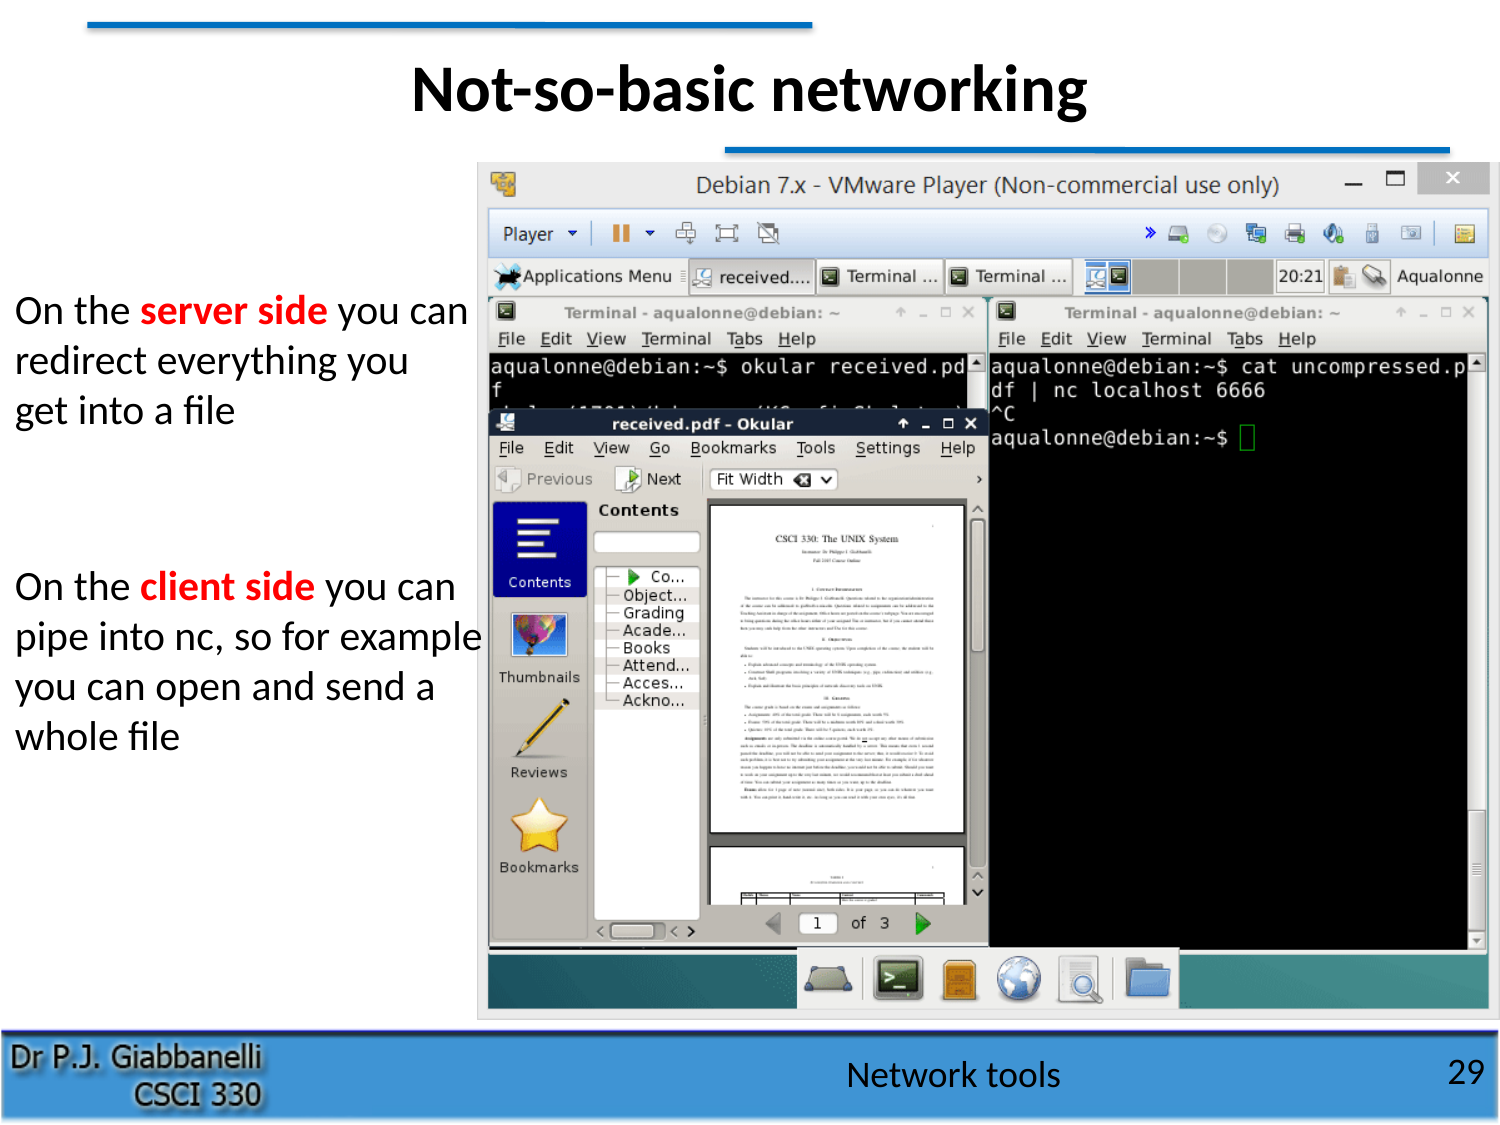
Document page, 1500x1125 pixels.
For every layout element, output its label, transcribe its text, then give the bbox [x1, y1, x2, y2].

picture [477, 162, 1500, 1021]
text_box Not-so-basic networking [0, 37, 1500, 133]
text_box On the server side you can redirect everything you get into a file [0, 275, 470, 440]
text_box On the client side you can pipe into nc, so for example you can open and send a whole file [0, 551, 470, 766]
picture [0, 1026, 1500, 1125]
